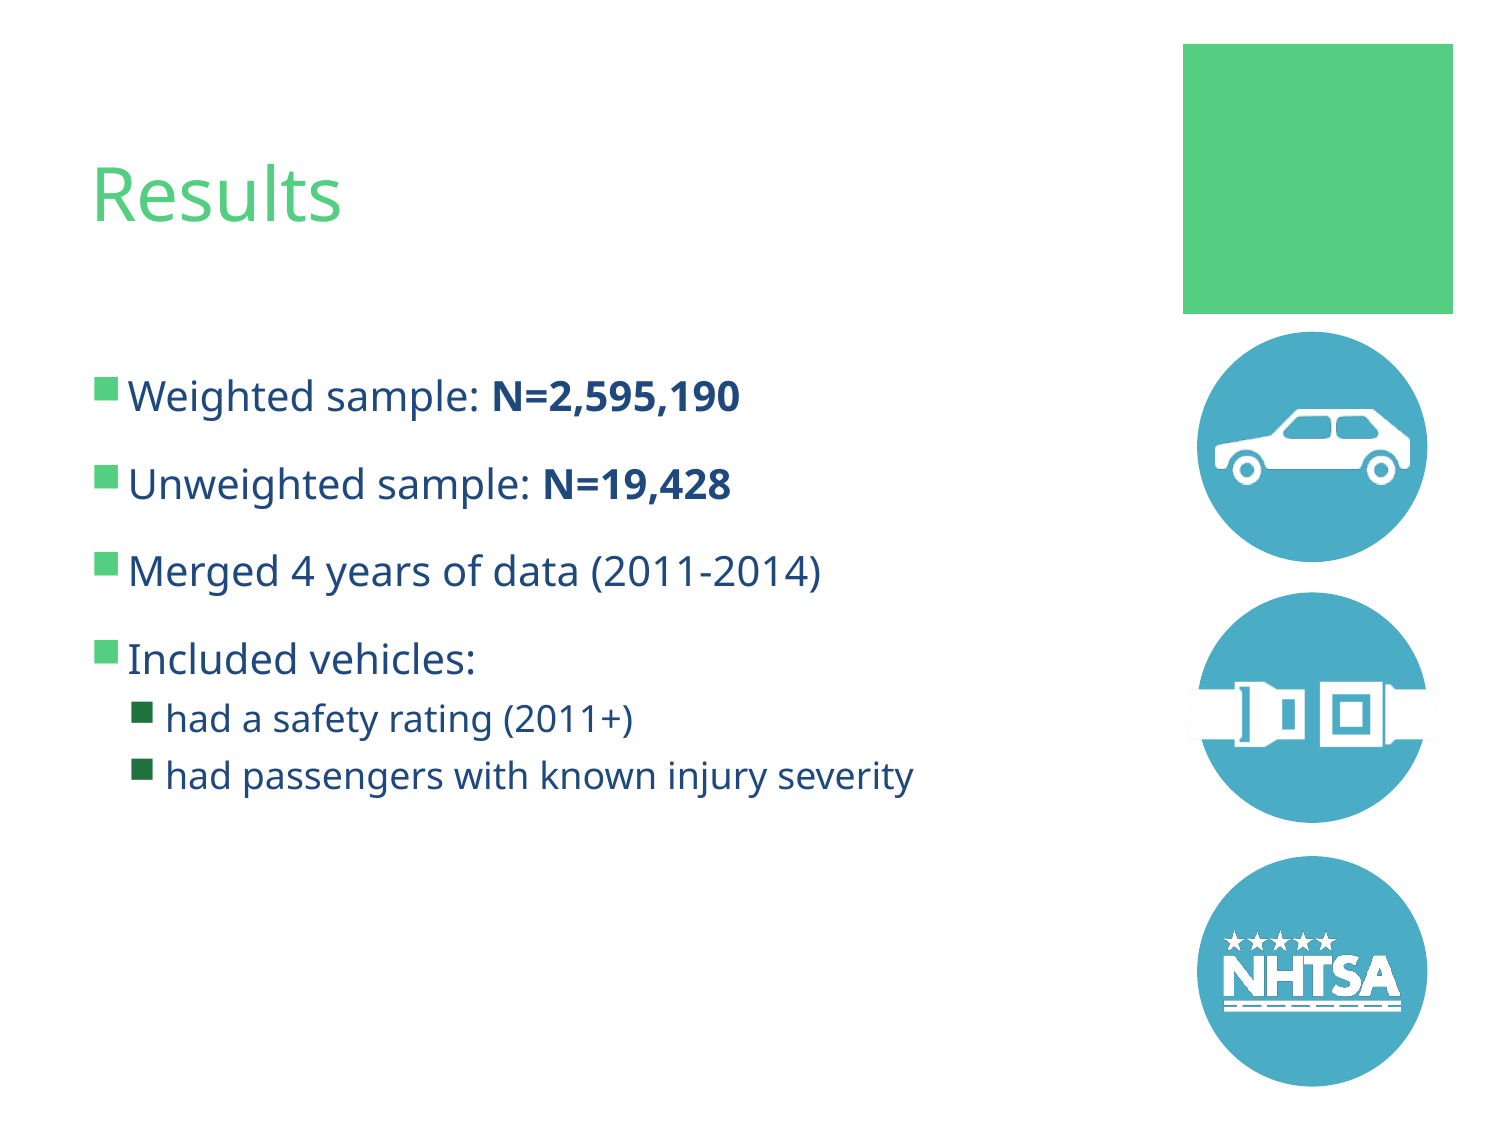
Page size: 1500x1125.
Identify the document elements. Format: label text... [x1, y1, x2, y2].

list Weighted sample: N=2,595,190 Unweighted sample: N=19,428 Merged 4 years of data (2011-2014) Included vehicles: had a safety rating (2011+) had passengers with known injury severity [75, 362, 1143, 1005]
title Results [75, 56, 1143, 244]
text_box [1186, 331, 1438, 1088]
